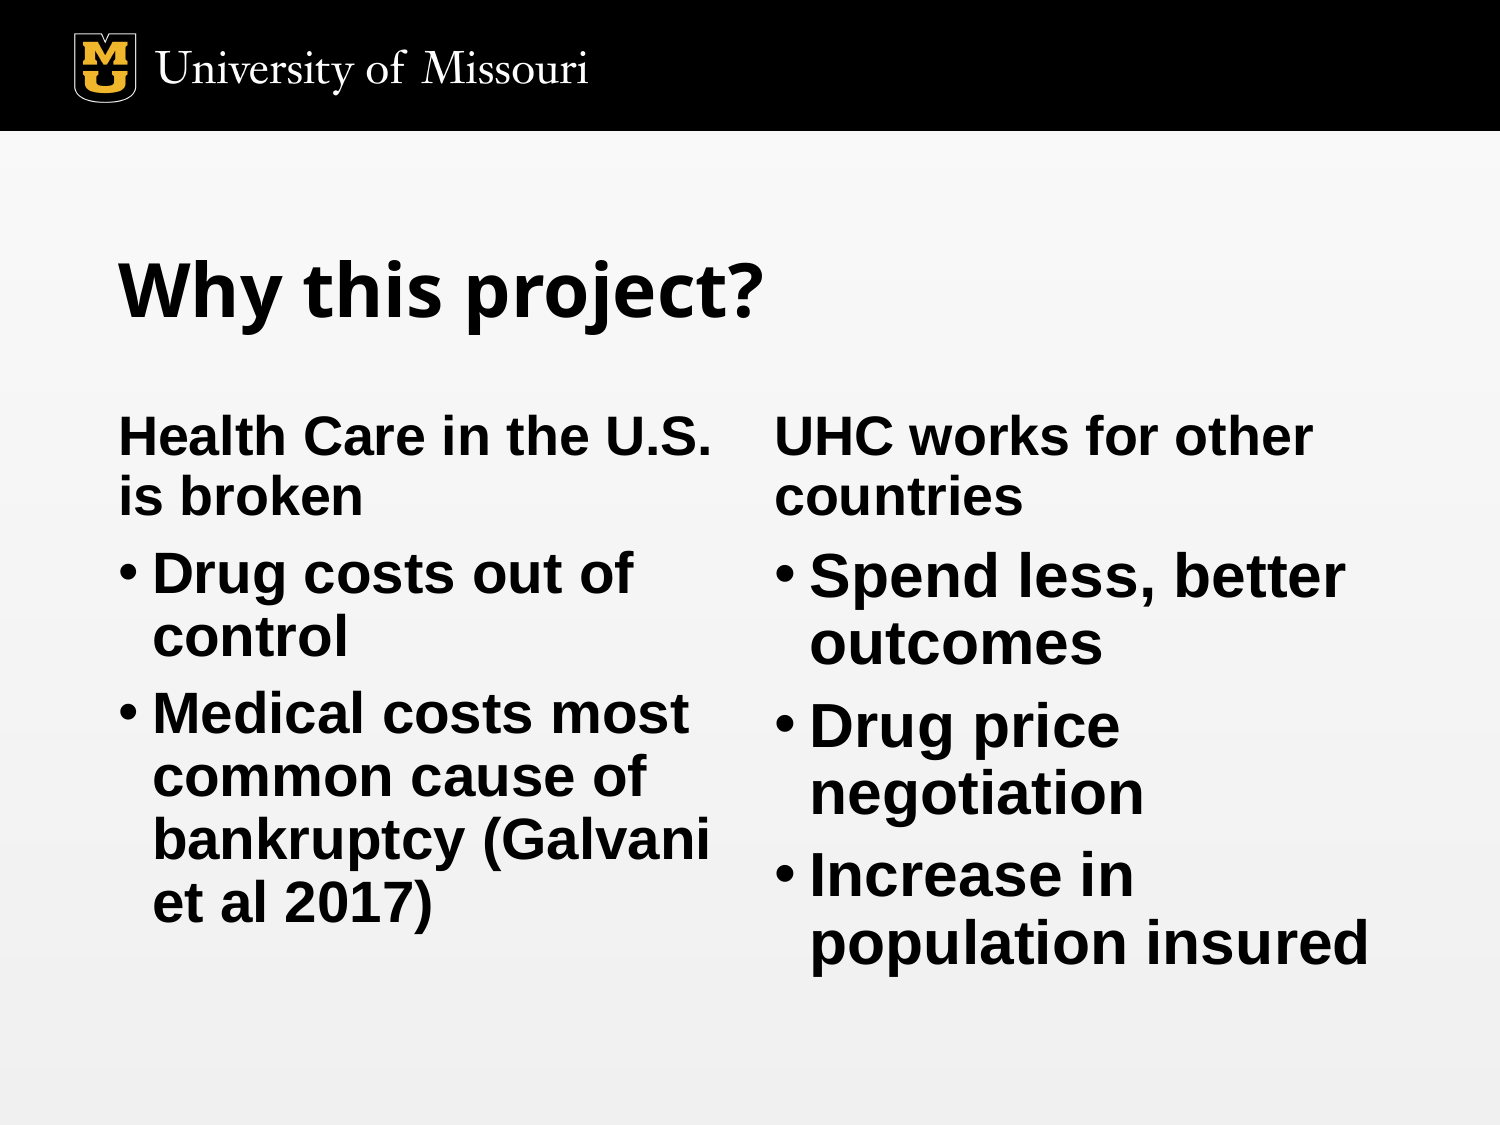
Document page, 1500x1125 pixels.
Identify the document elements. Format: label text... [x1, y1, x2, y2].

picture [54, 13, 608, 123]
list Health Care in the U.S. is broken [103, 400, 738, 535]
list UHC works for other countries [759, 400, 1398, 535]
title Why this project? [103, 184, 1398, 402]
list Spend less, better outcomes Drug price negotiation Increase in population insured [759, 535, 1398, 1031]
list Drug costs out of control Medical costs most common cause of bankruptcy (Galvani et al 2017) [103, 535, 738, 1031]
